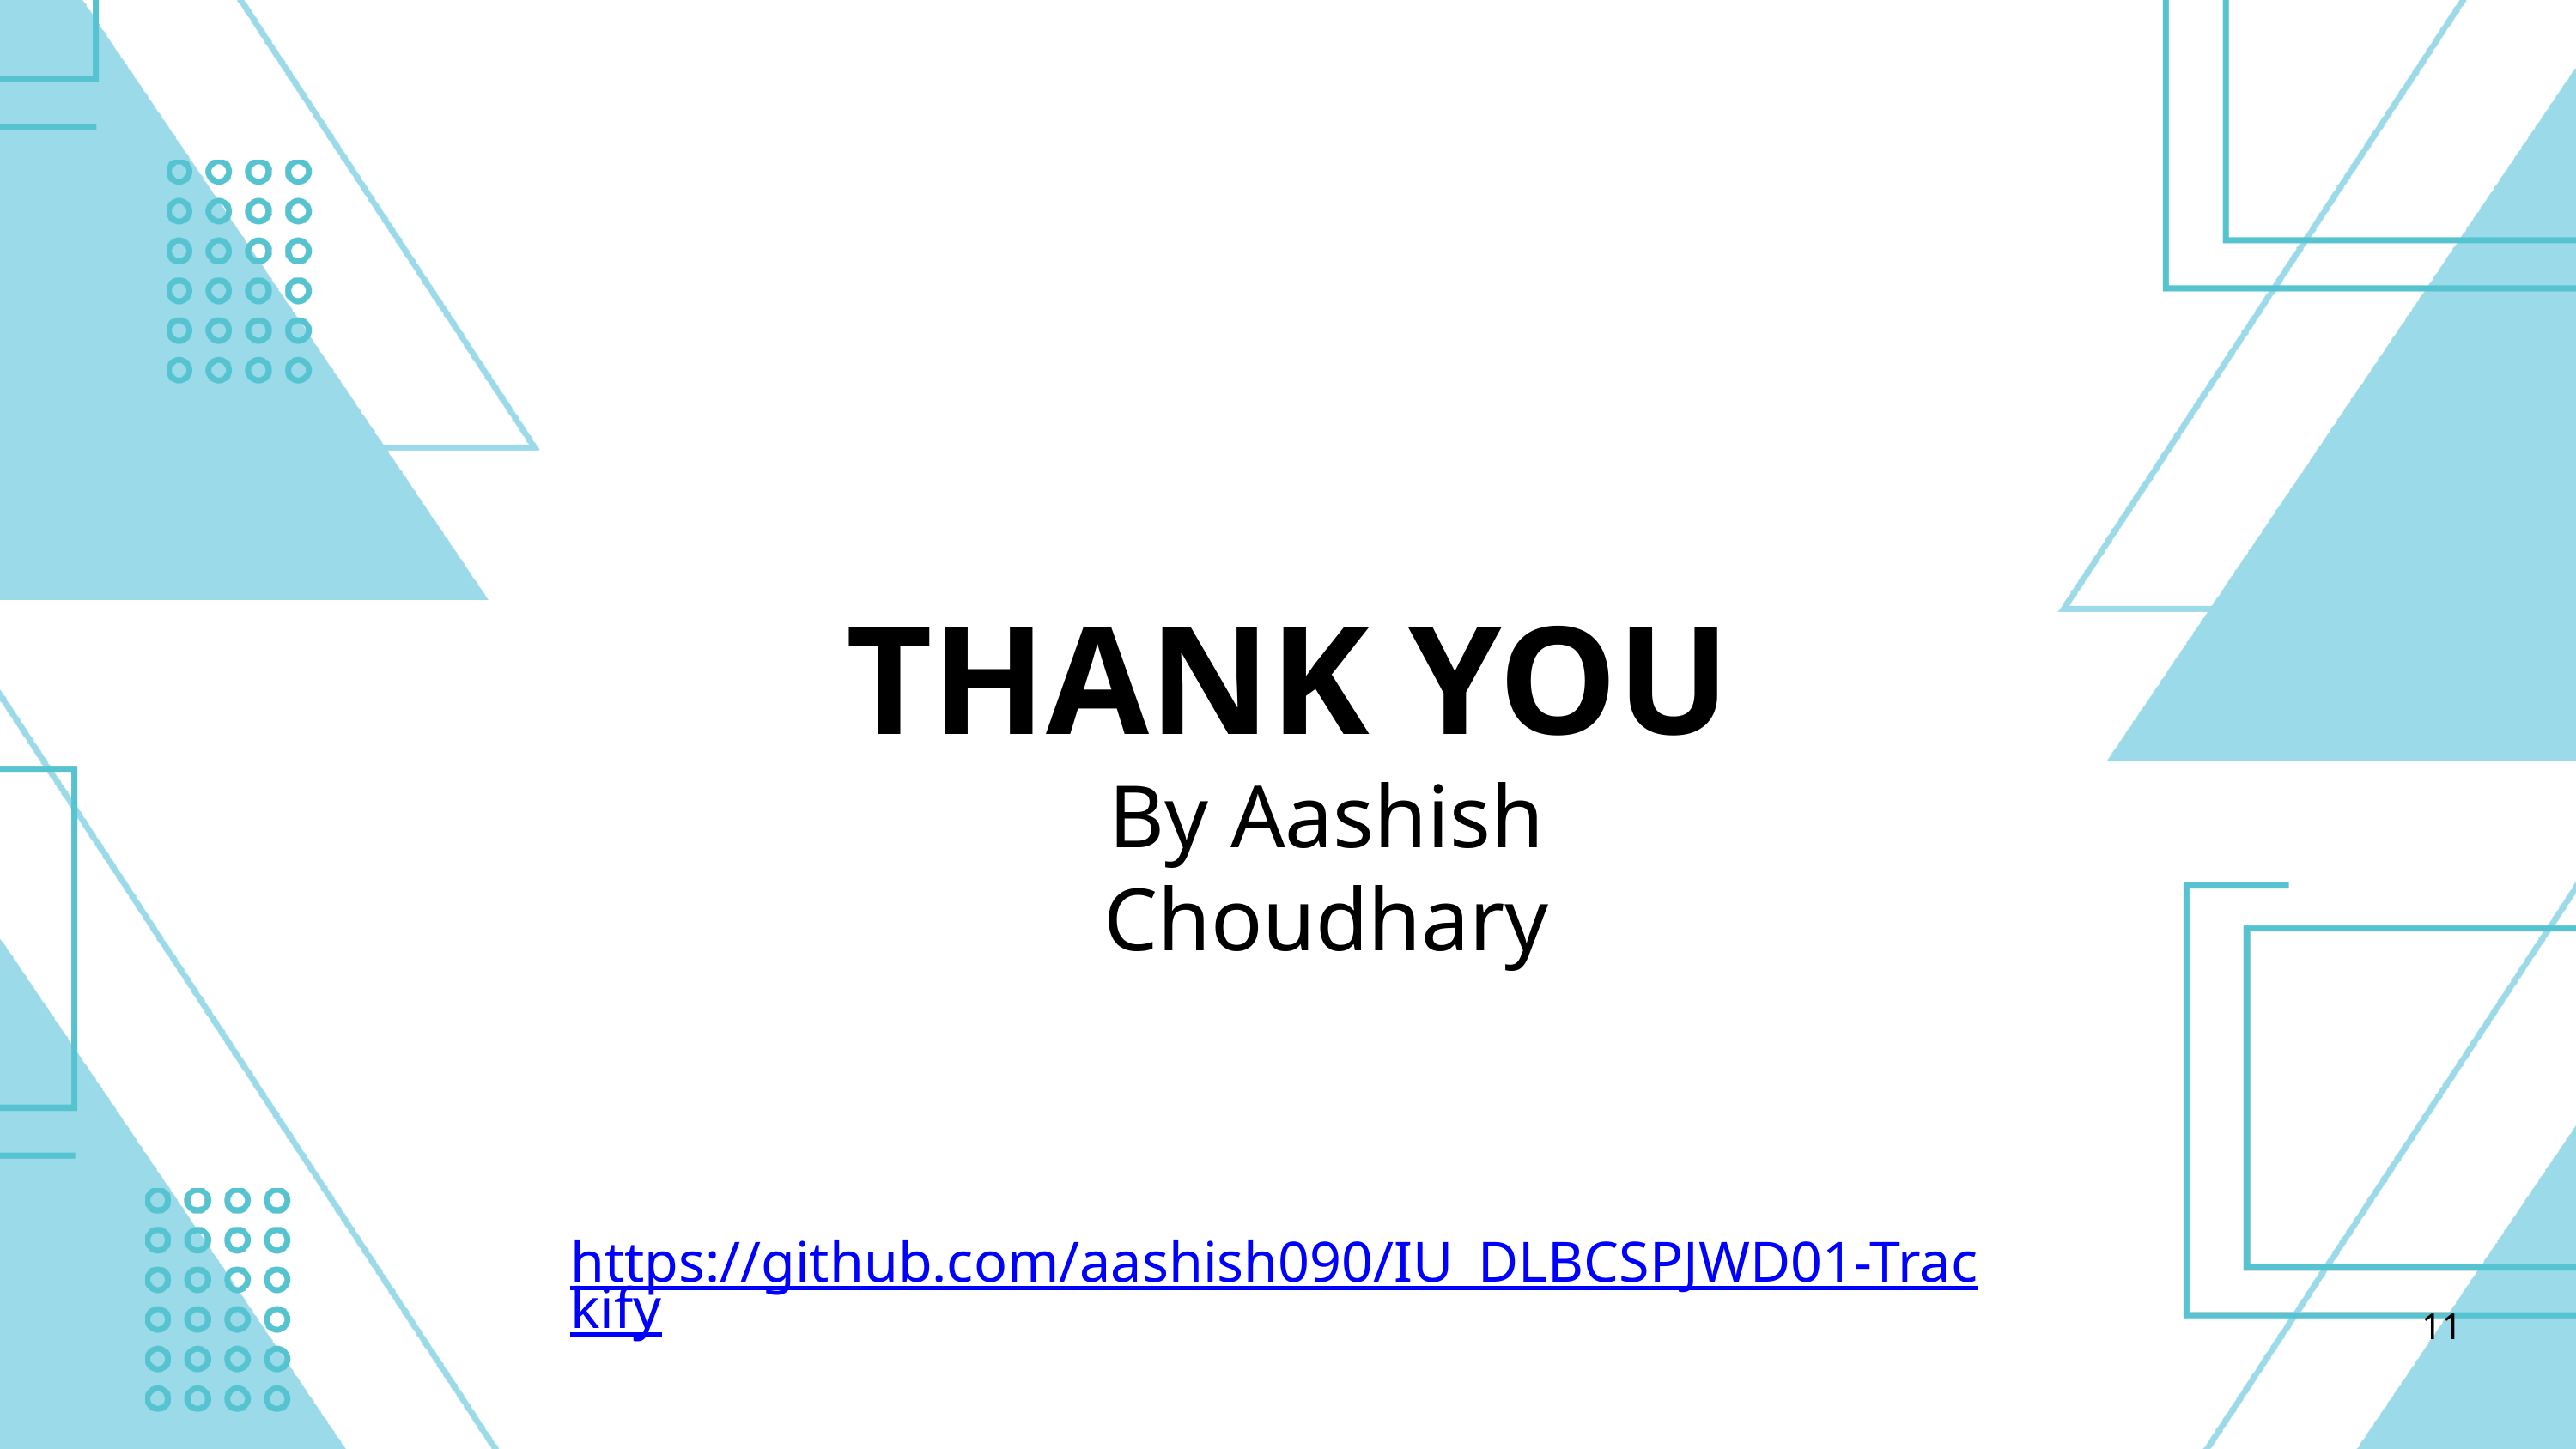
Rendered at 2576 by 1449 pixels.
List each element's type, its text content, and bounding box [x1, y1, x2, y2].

text_box [0, 689, 519, 1449]
text_box https://github.com/aashish090/IU_DLBCSPJWD01-Trackify [570, 1235, 2006, 1303]
text_box [0, 0, 540, 600]
text_box [2078, 849, 2576, 1449]
text_box 11 [2421, 1296, 2463, 1348]
text_box THANK YOU [669, 585, 1907, 764]
text_box By Aashish Choudhary [927, 761, 1725, 968]
text_box [2057, 0, 2576, 761]
